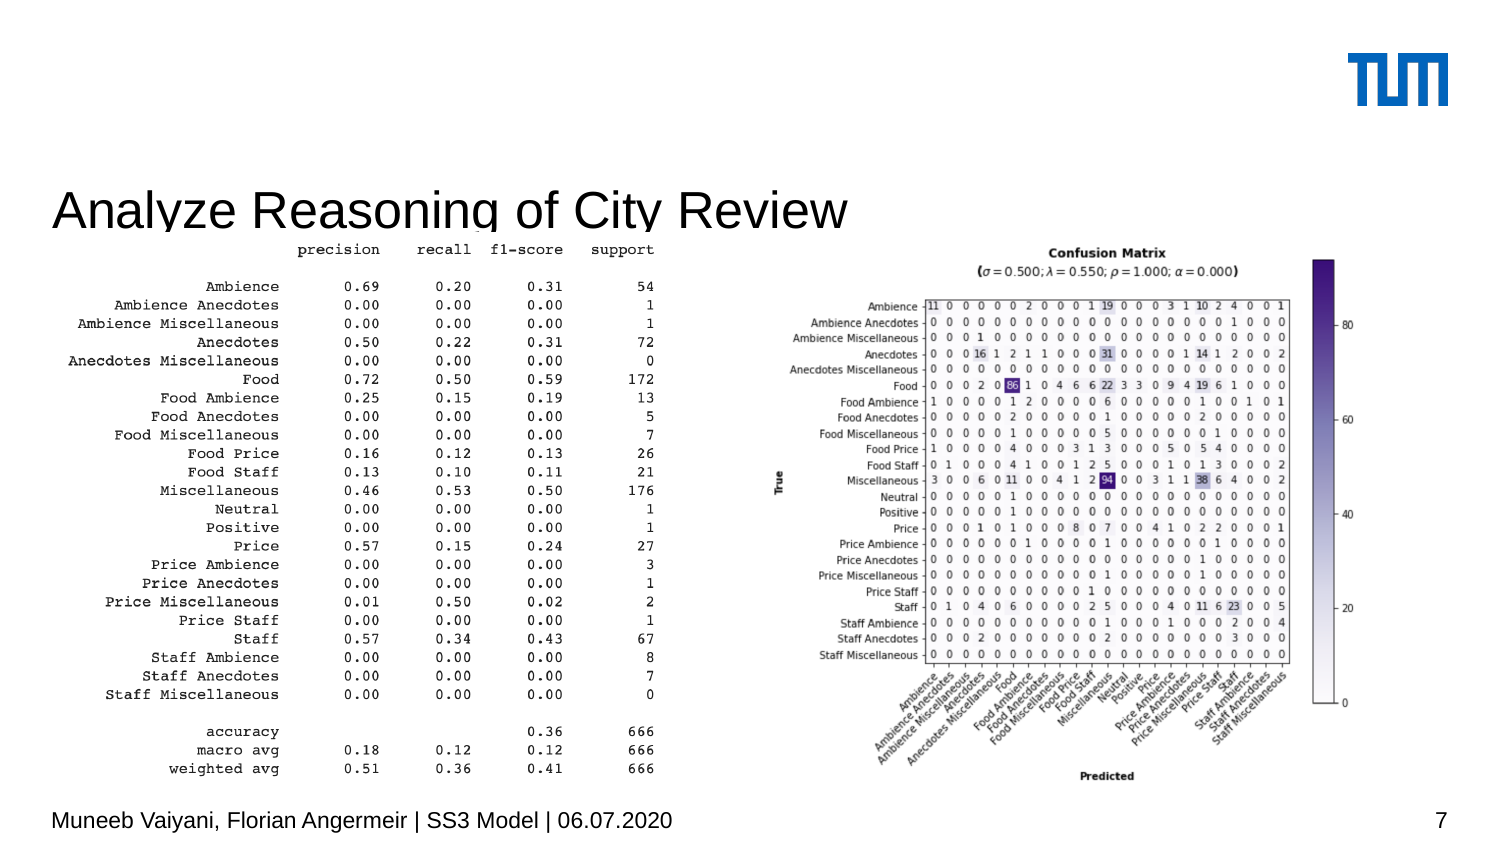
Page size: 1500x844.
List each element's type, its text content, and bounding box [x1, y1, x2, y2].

picture [761, 239, 1364, 786]
picture [52, 232, 668, 786]
picture [1348, 53, 1448, 106]
footer Muneeb Vaiyani, Florian Angermeir | SS3 Model | 06.07.2020 [51, 796, 1112, 842]
title Analyze Reasoning of City Review [52, 159, 1449, 222]
slide_number ‹#› [1112, 796, 1448, 842]
